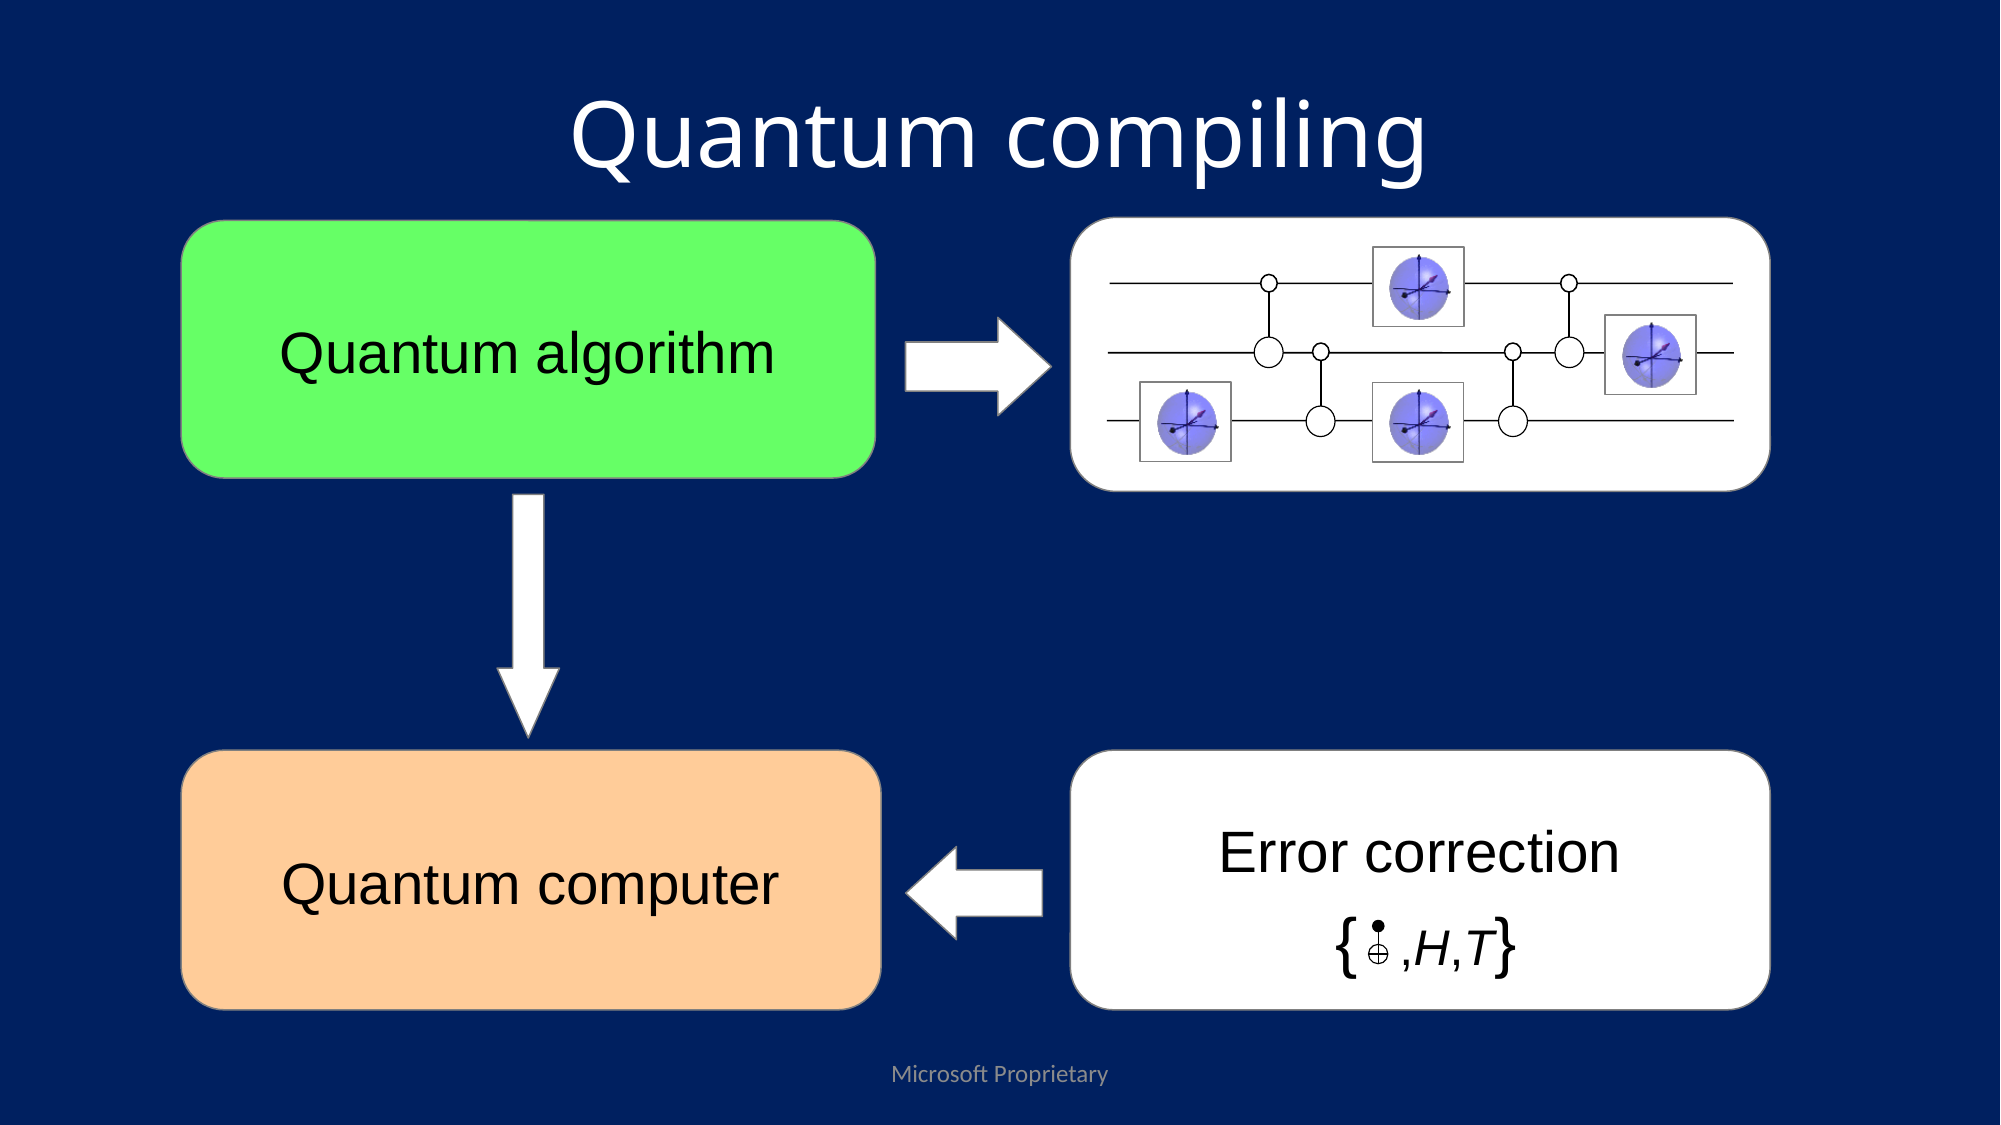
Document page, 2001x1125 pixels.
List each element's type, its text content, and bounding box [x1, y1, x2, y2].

text_box Error correction [1070, 750, 1771, 1010]
text_box [905, 317, 1052, 416]
title Quantum compiling [324, 44, 1675, 233]
text_box [905, 846, 1043, 940]
text_box Quantum computer [181, 750, 882, 1010]
text_box [497, 494, 560, 739]
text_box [1070, 217, 1771, 492]
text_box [1321, 889, 1522, 975]
text_box Quantum algorithm [181, 220, 876, 479]
footer Microsoft Proprietary [662, 1042, 1338, 1103]
